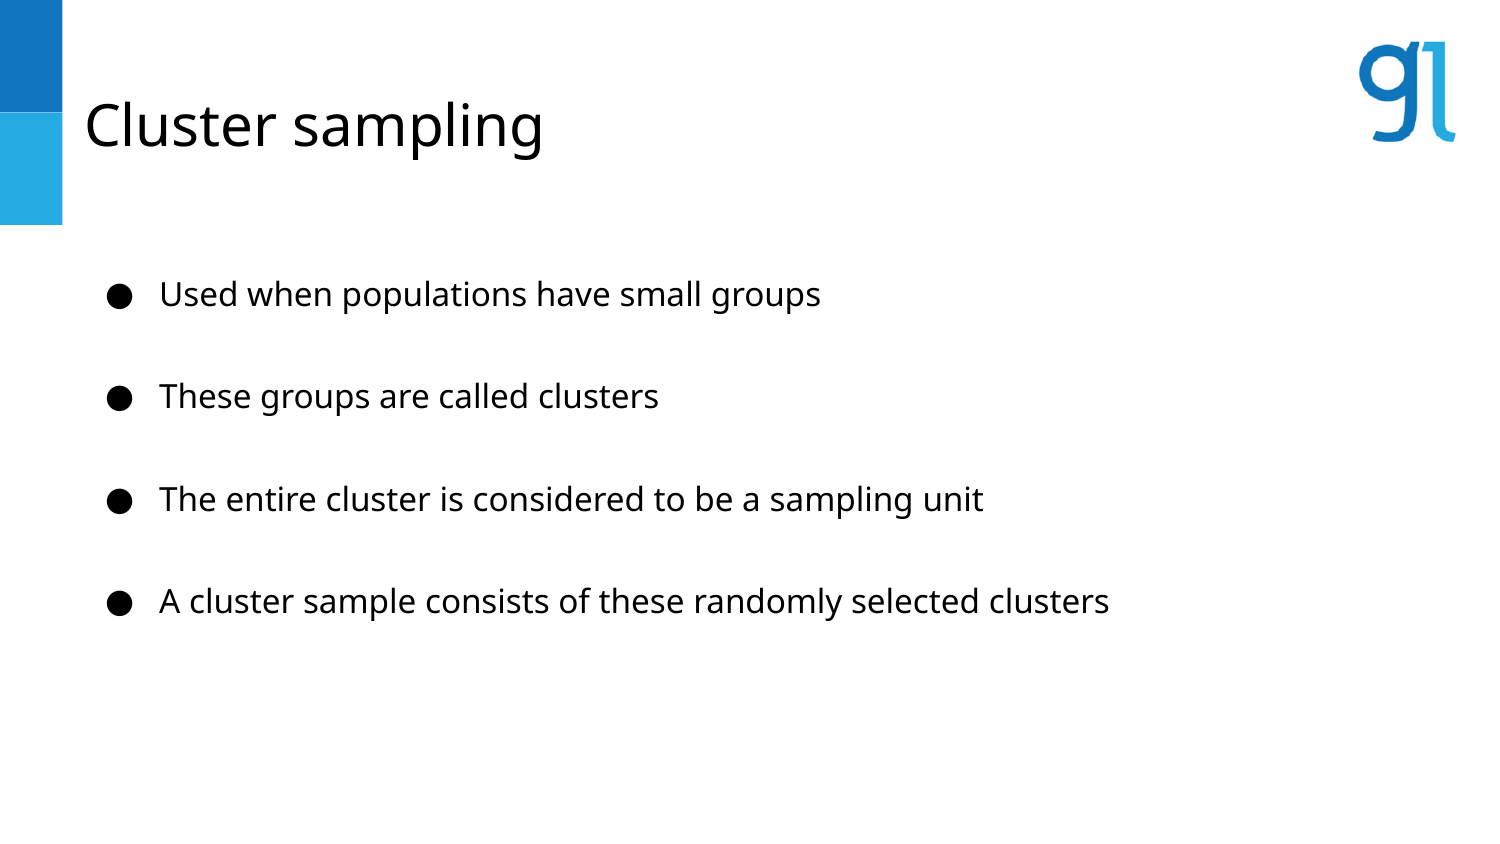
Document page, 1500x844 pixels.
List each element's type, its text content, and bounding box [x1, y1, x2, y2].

list Used when populations have small groups These groups are called clusters The entire cluster is considered to be a sampling unit A cluster sample consists of these randomly selected clusters [69, 257, 1448, 741]
picture [1331, 17, 1482, 167]
title Cluster sampling [69, 72, 1175, 167]
